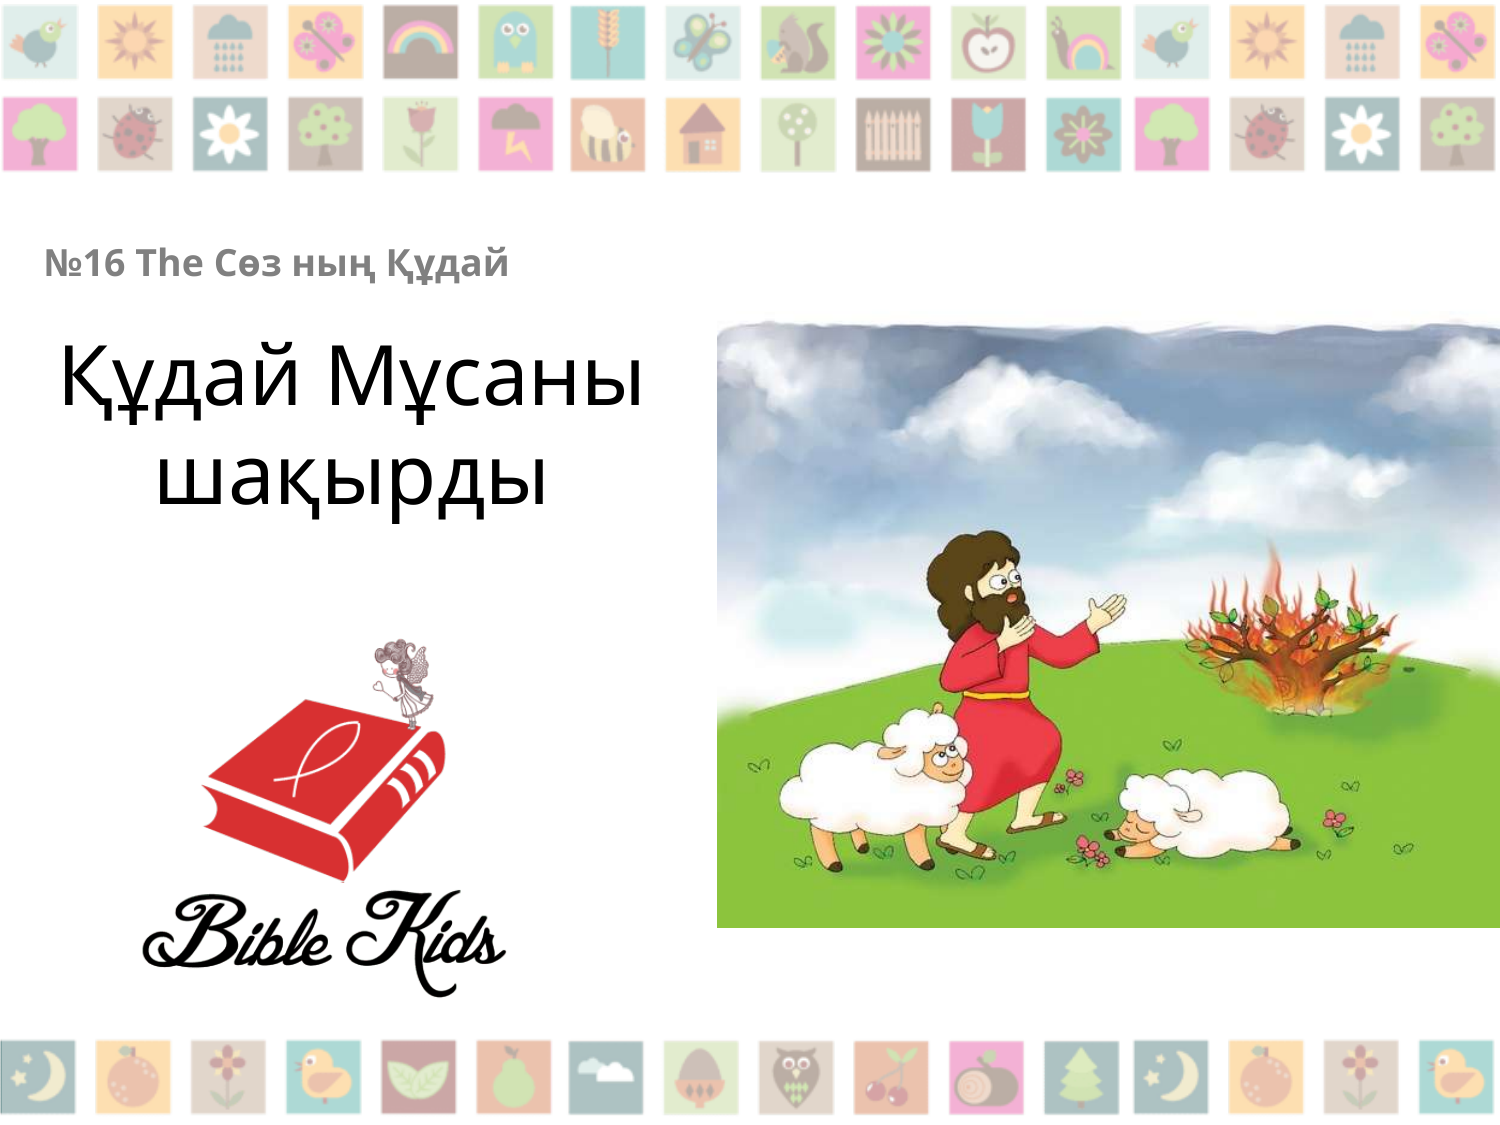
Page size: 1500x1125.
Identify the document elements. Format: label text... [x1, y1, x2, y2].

picture [717, 292, 1500, 928]
text_box Құдай Мұсаны шақырды [29, 314, 675, 530]
picture [117, 600, 544, 1027]
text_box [0, 3, 1500, 181]
text_box №16 The Сөз ның Құдай [29, 231, 543, 292]
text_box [0, 1028, 1500, 1118]
